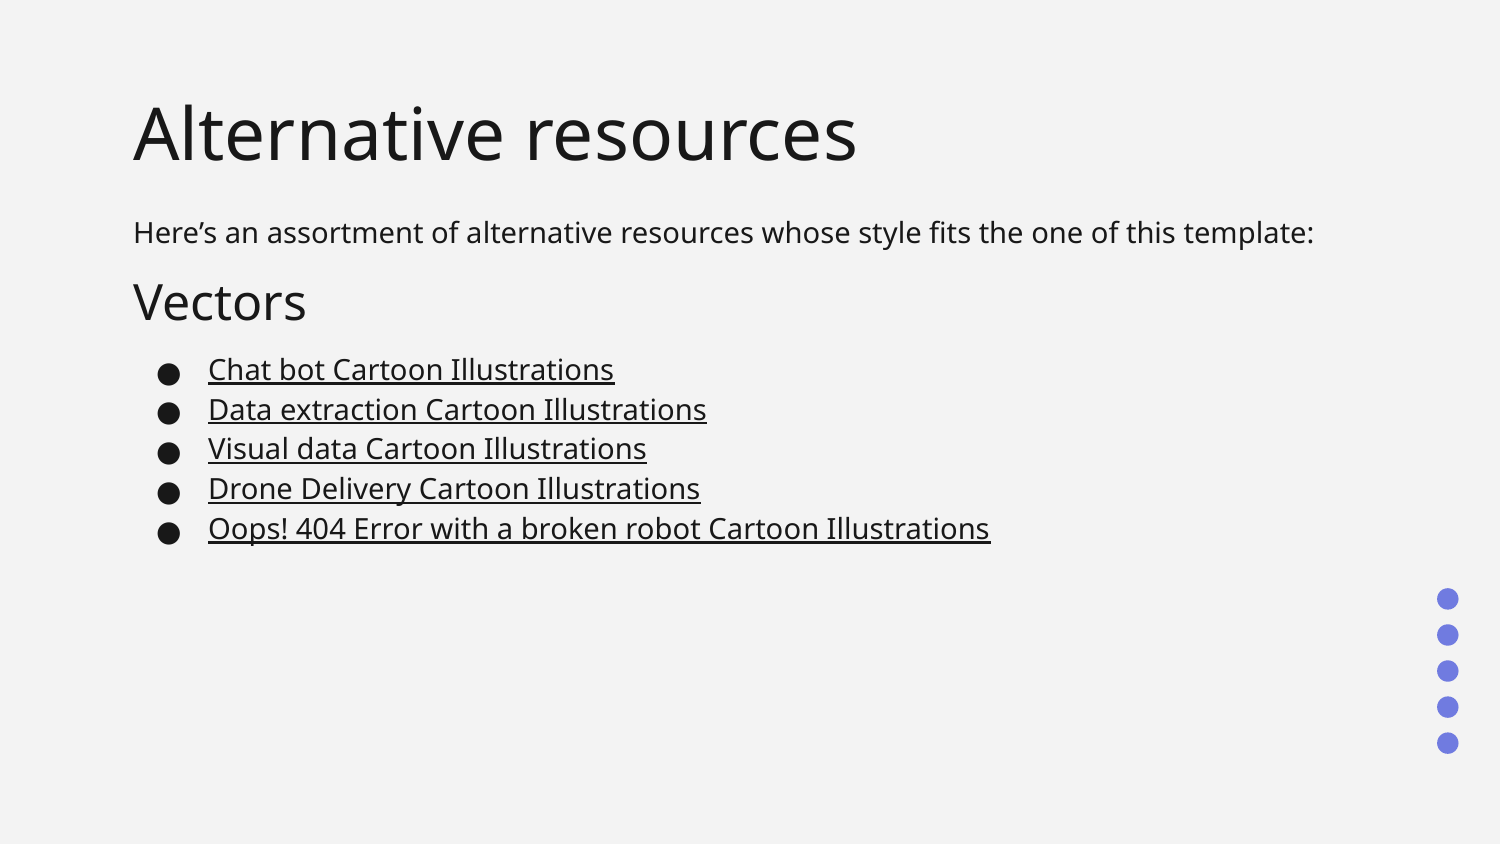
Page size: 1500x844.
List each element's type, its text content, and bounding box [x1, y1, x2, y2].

title Alternative resources [118, 72, 1382, 167]
list Here’s an assortment of alternative resources whose style fits the one of this template: Vectors Chat bot Cartoon Illustrations Data extraction Cartoon Illustrations Visual data Cartoon Illustrations Drone Delivery Cartoon Illustrations Oops! 404 Error with a broken robot Cartoon Illustrations [118, 199, 1382, 760]
